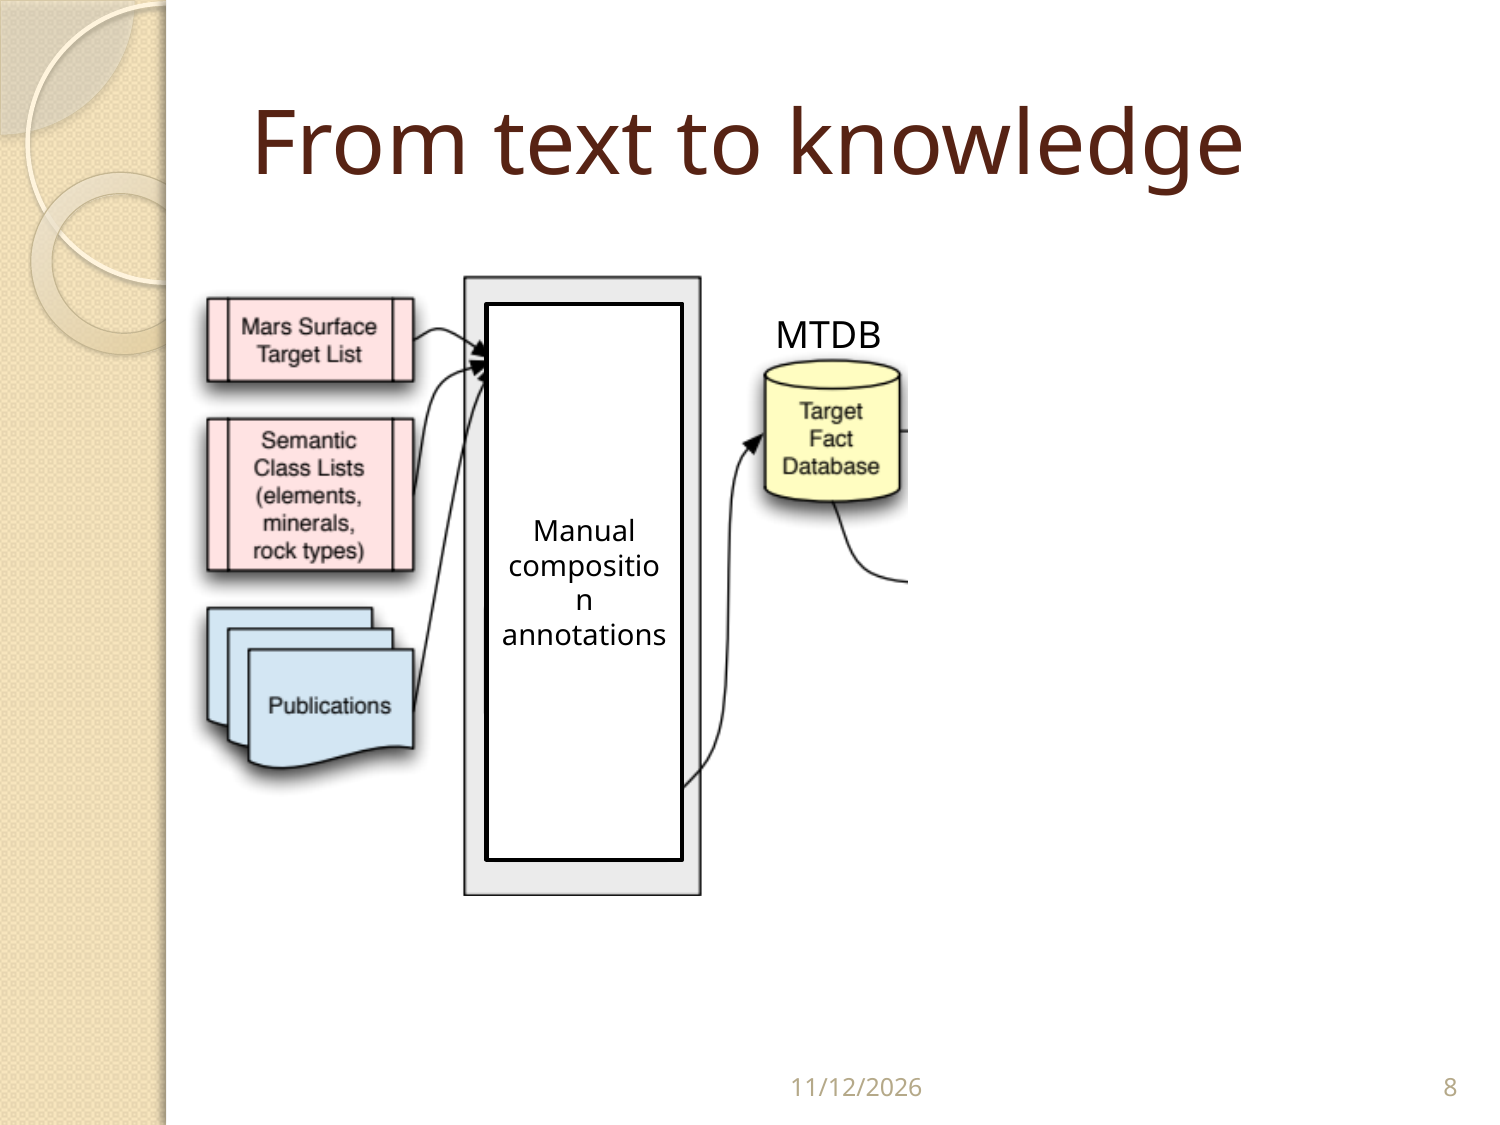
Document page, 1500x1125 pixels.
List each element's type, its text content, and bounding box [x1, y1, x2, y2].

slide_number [587, 1034, 938, 1113]
picture [180, 271, 909, 897]
title From text to knowledge [235, 45, 1466, 233]
slide_number 8 [1413, 1034, 1488, 1113]
